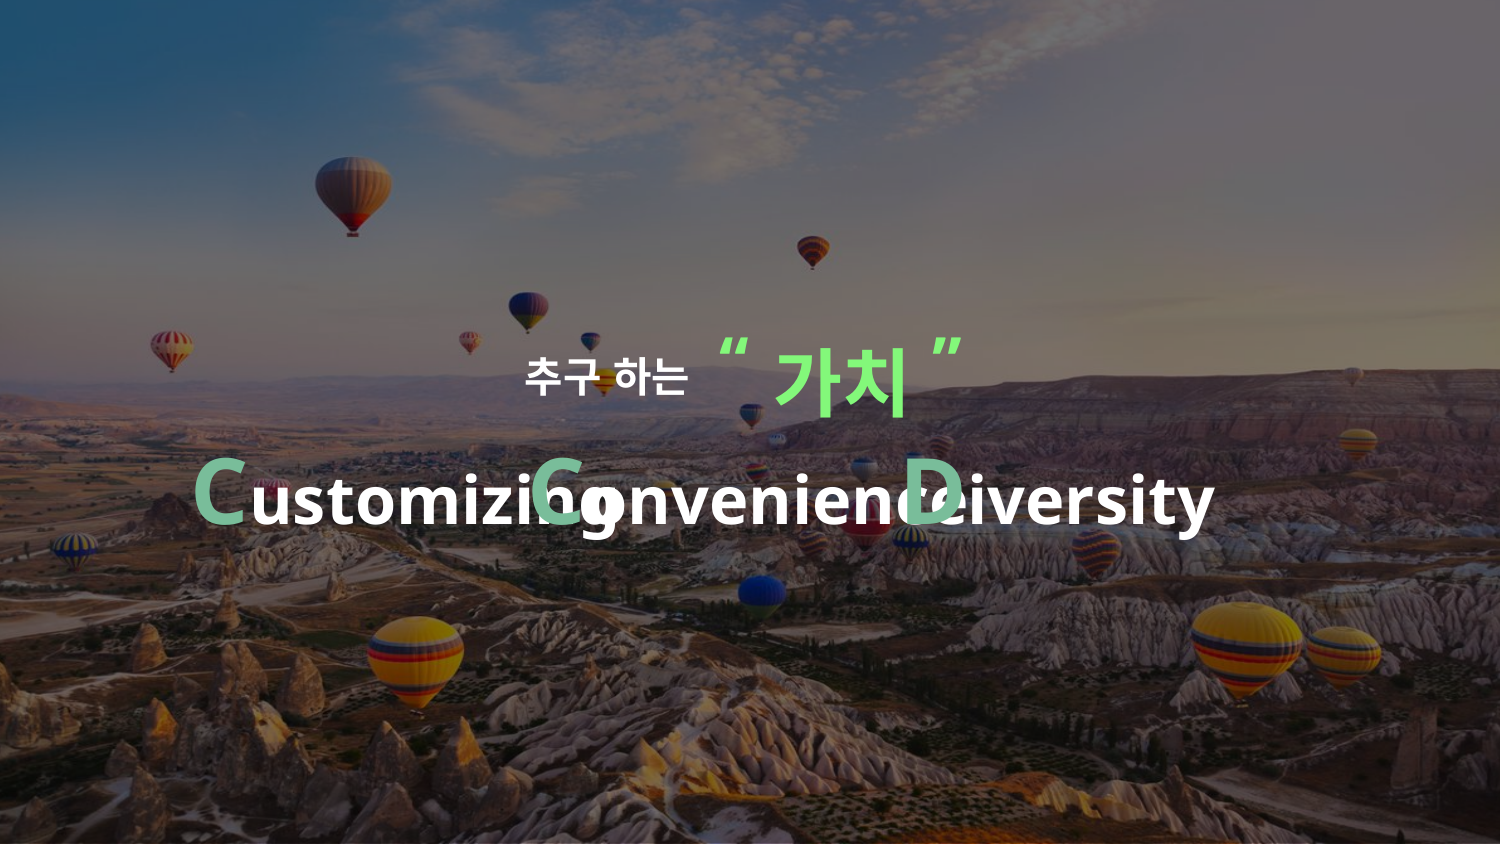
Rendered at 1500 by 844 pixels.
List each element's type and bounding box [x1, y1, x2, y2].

picture [0, 0, 1500, 844]
text_box [501, 310, 991, 436]
